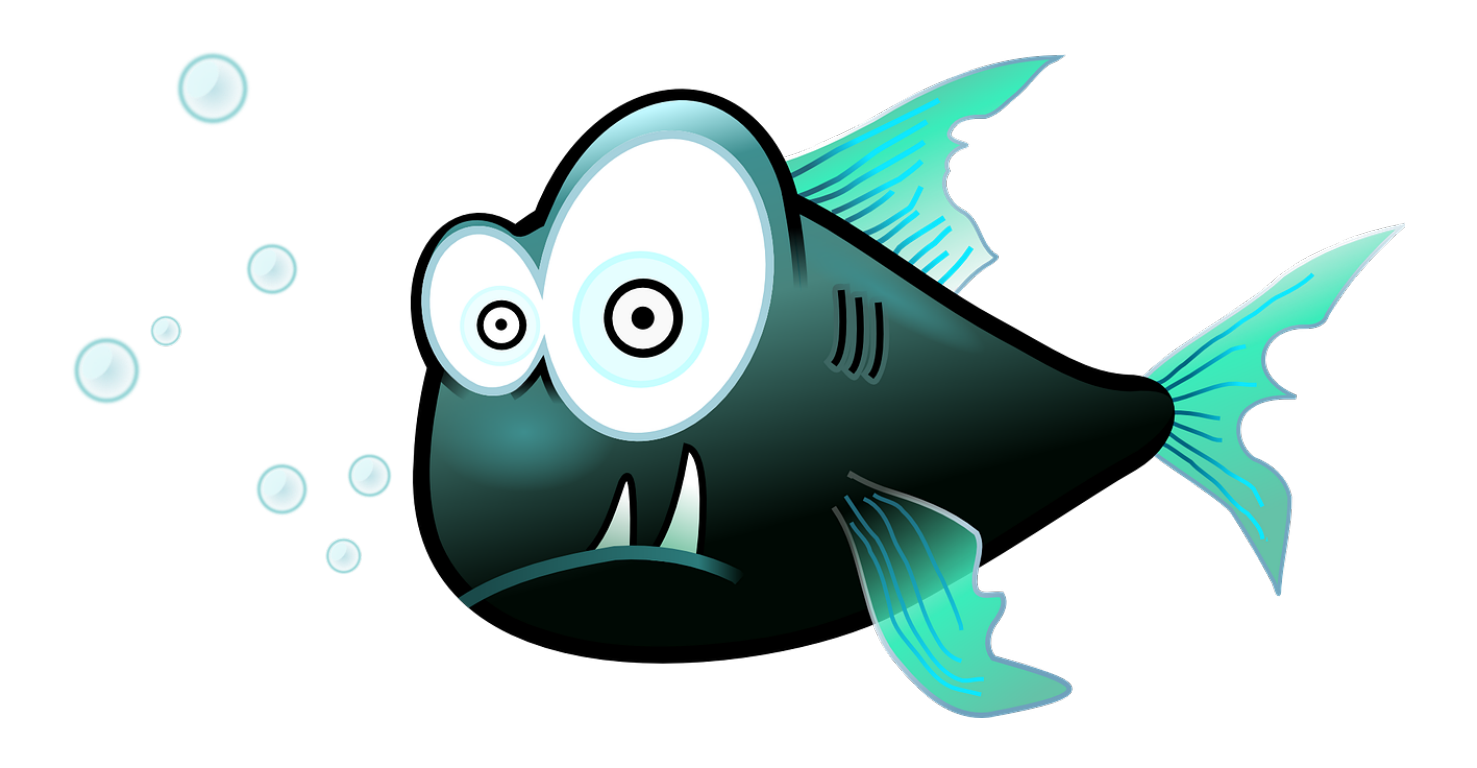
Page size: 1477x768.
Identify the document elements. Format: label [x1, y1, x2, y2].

picture [71, 50, 1406, 718]
